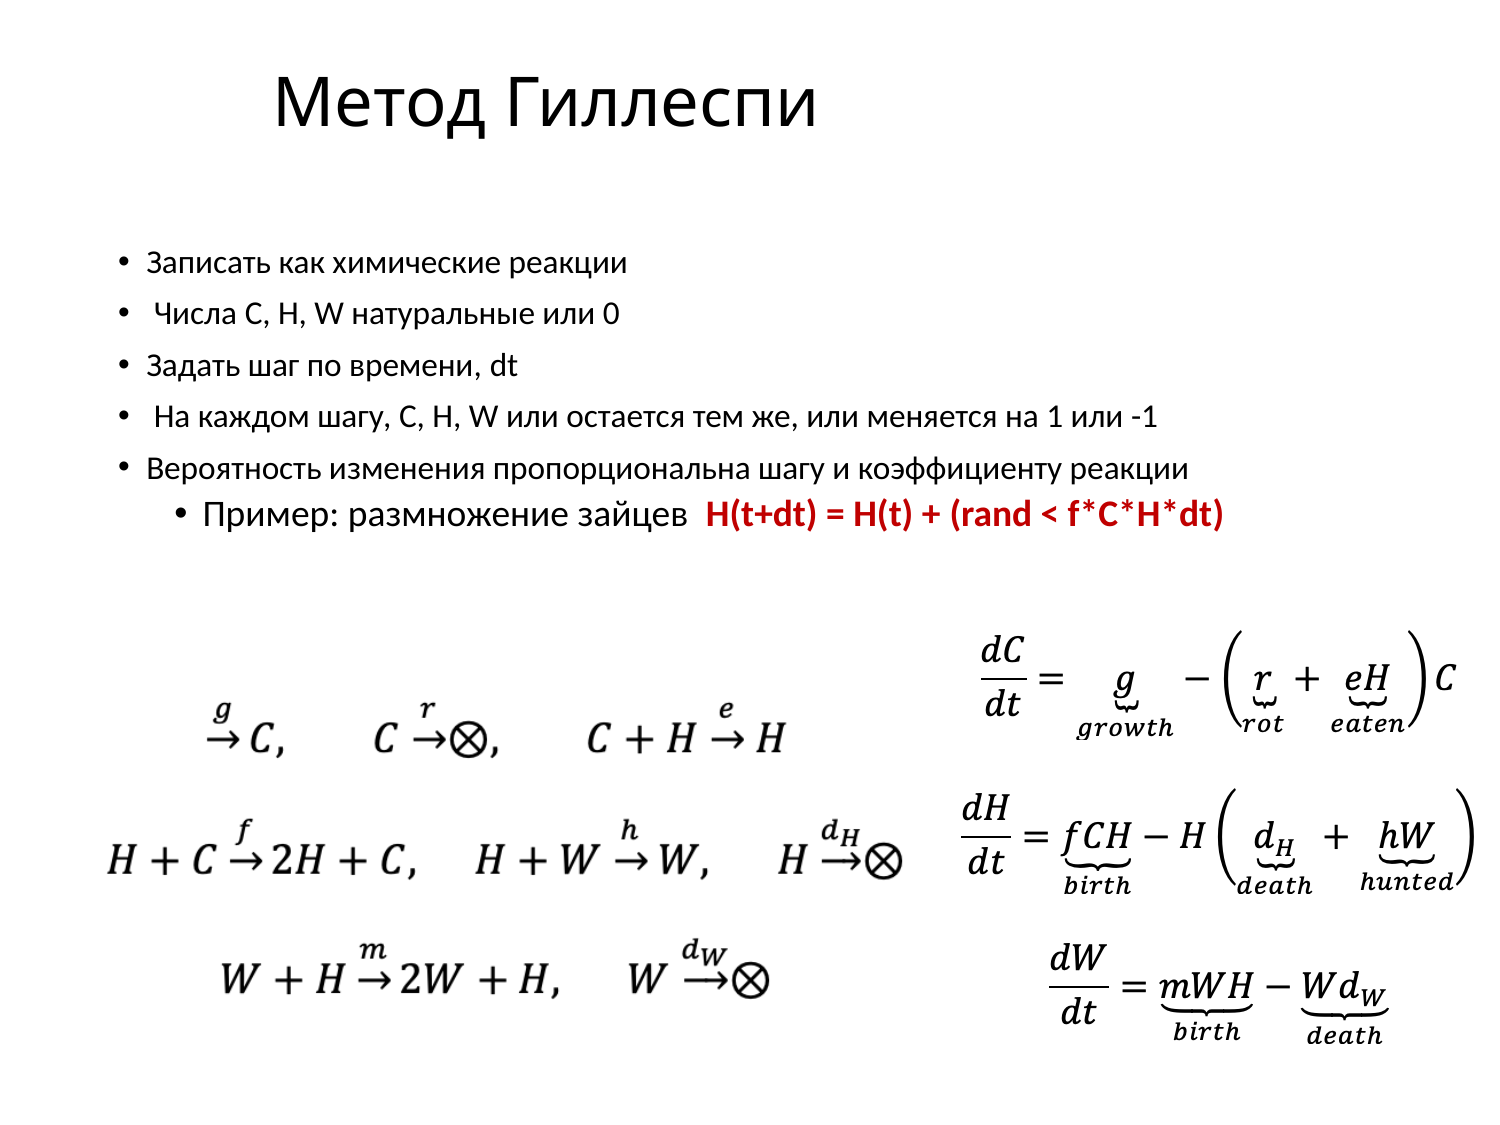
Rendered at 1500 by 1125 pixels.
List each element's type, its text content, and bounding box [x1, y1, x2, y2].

picture [941, 594, 1487, 1075]
title Метод Гиллеспи [257, 10, 1500, 199]
list Записать как химические реакции Числа C, H, W натуральные или 0 Задать шаг по времени, dt На каждом шагу, C, H, W или остается тем же, или меняется на 1 или -1 Вероятность изменения пропорциональна шагу и коэффициенту реакции Пример: размножение зайцев H(t+dt) = H(t) + (rand < f*C*H*dt) [103, 237, 1397, 951]
picture [49, 664, 932, 1047]
